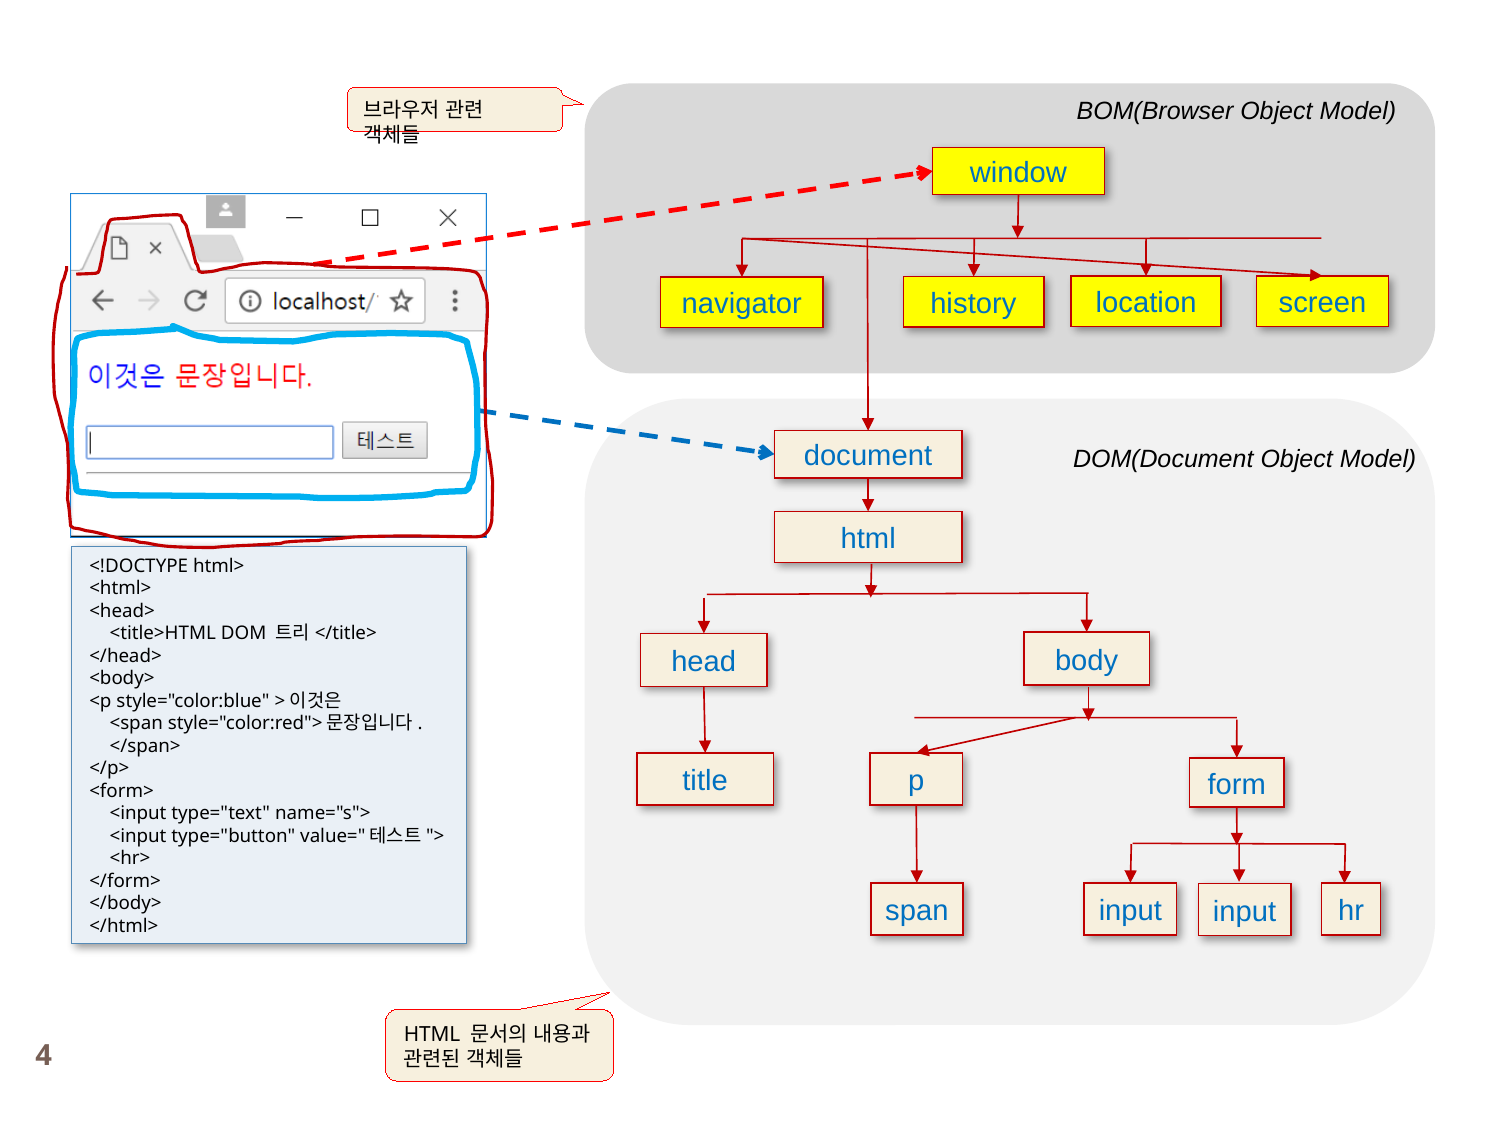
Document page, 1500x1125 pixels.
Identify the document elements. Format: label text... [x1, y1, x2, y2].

slide_number 4 [0, 1025, 88, 1088]
text_box 브라우저 관련 객체들 [347, 87, 584, 132]
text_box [313, 170, 933, 265]
picture [74, 332, 474, 494]
text_box window [932, 147, 1105, 195]
text_box DOM(Document Object Model) [1058, 435, 1432, 481]
text_box location [1071, 275, 1221, 327]
text_box screen [1256, 275, 1389, 327]
text_box form [1189, 757, 1284, 808]
text_box document [774, 430, 962, 478]
text_box title [637, 752, 774, 806]
text_box input [1198, 883, 1291, 936]
text_box input [1084, 882, 1177, 936]
text_box BOM(Browser Object Model) [1061, 86, 1412, 132]
text_box <!DOCTYPE html> <html> <head> <title>HTML DOM 트리</title> </head> <body> <p style="color:blue" >이것은 <span style="color:red">문장입니다. </span> </p> <form> <input type="text" name="s"> <input type="button" value="테스트"> <hr> </form> </body> </html> [71, 547, 467, 944]
text_box [583, 81, 1437, 376]
text_box history [903, 276, 1044, 328]
text_box span [870, 882, 964, 936]
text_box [913, 717, 917, 754]
text_box [51, 272, 64, 436]
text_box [477, 409, 775, 455]
text_box p [870, 752, 963, 806]
text_box [583, 396, 1437, 1027]
text_box html [774, 511, 962, 563]
picture [70, 193, 487, 409]
text_box HTML 문서의 내용과 관련된 객체들 [385, 992, 614, 1082]
text_box hr [1321, 882, 1381, 936]
text_box body [1023, 631, 1150, 686]
text_box navigator [660, 277, 824, 328]
text_box head [640, 633, 768, 687]
picture [70, 455, 487, 538]
